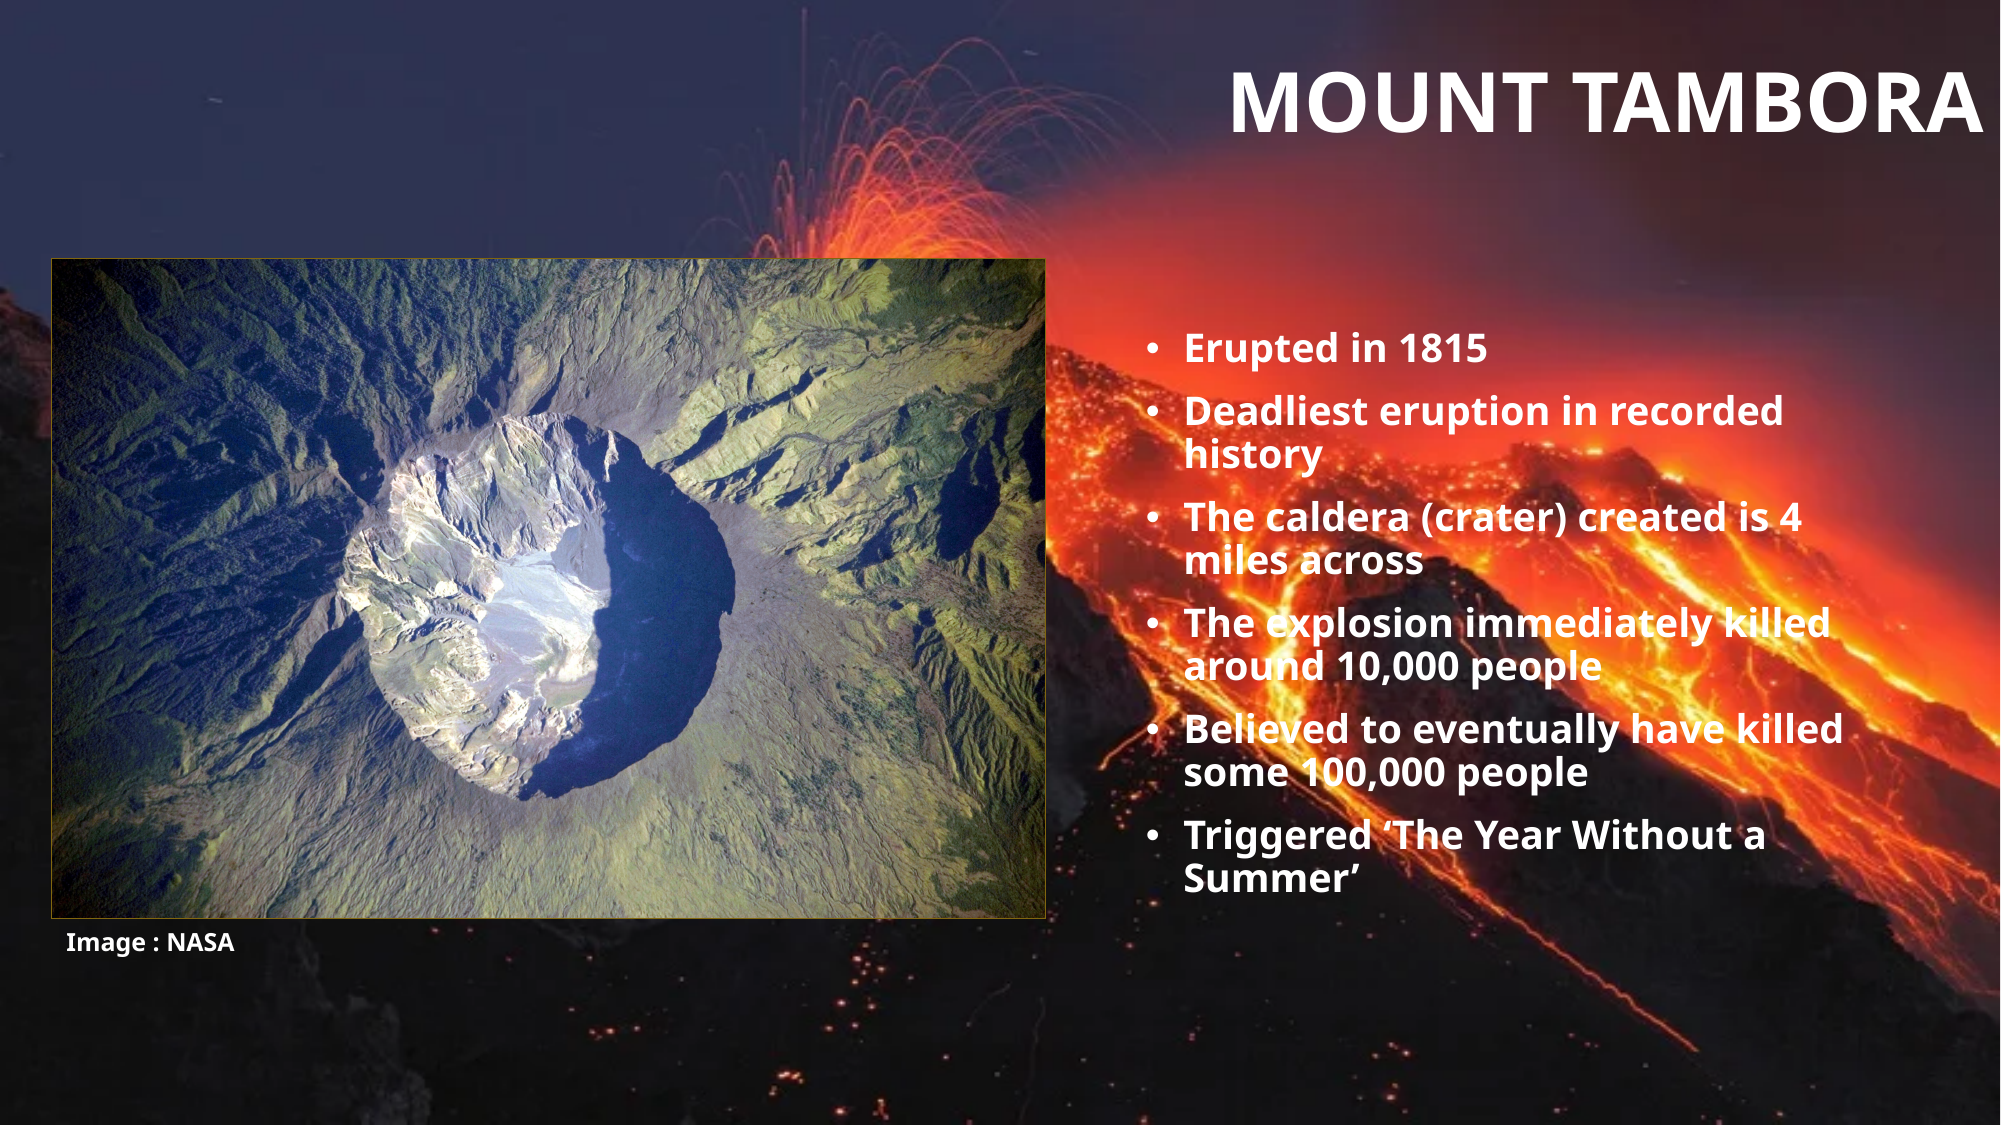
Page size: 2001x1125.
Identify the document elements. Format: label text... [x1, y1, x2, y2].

list Erupted in 1815 Deadliest eruption in recorded history The caldera (crater) created is 4 miles across The explosion immediately killed around 10,000 people Believed to eventually have killed some 100,000 people Triggered ‘The Year Without a Summer’ [1130, 265, 1886, 965]
picture [0, 0, 2001, 1125]
text_box Mount Tambora [1211, 0, 2000, 213]
text_box Image : NASA [51, 919, 371, 964]
